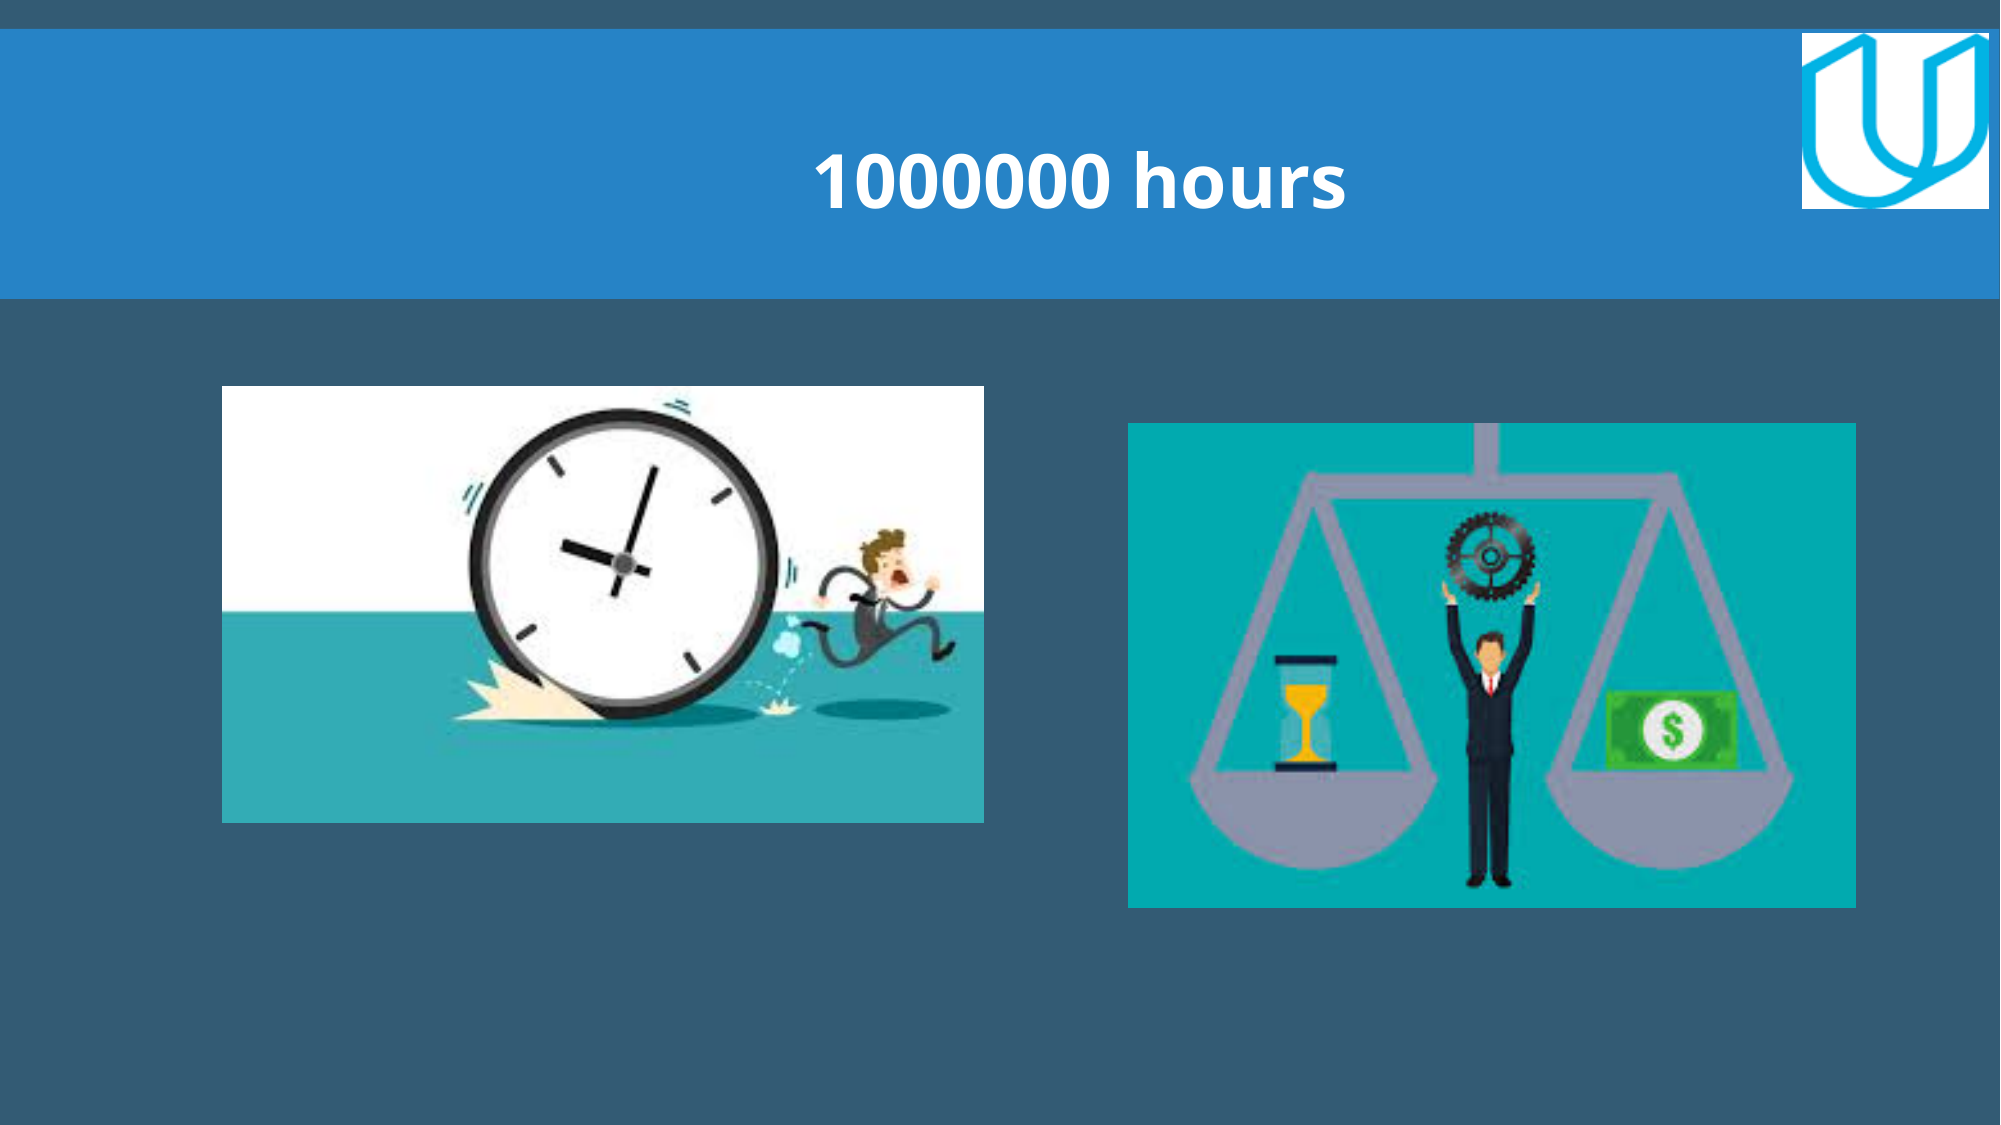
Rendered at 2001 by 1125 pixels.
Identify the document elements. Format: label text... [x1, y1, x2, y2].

picture [1802, 149, 1866, 209]
picture [222, 386, 985, 823]
picture [1802, 33, 1989, 167]
picture [1876, 124, 1989, 209]
picture [1933, 47, 1974, 167]
text_box 1000000 hours [796, 125, 1363, 231]
picture [1128, 423, 1856, 908]
picture [1816, 47, 1912, 197]
